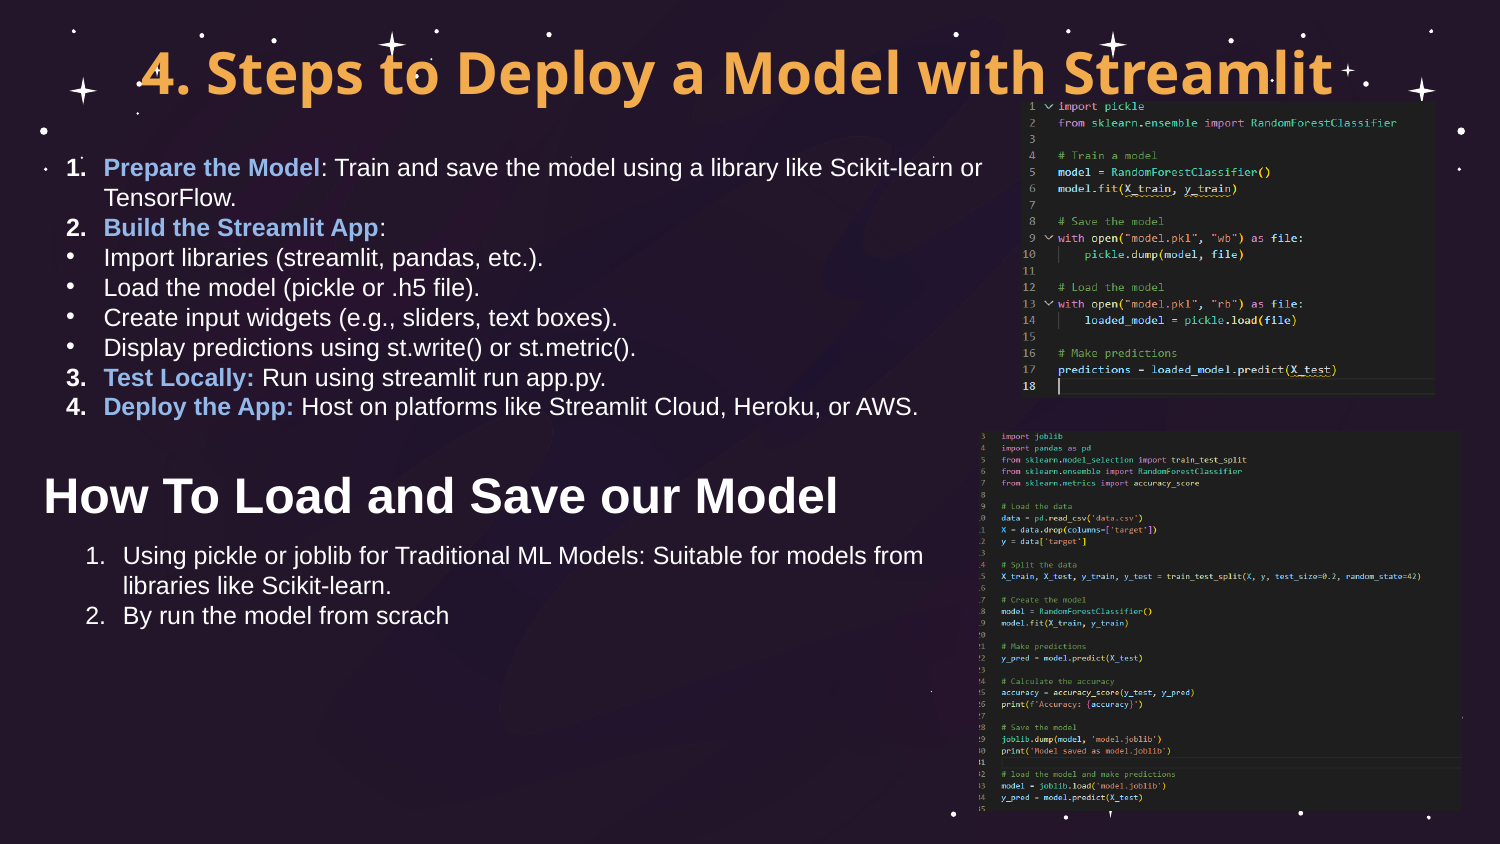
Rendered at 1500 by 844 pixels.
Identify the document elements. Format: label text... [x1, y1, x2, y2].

text_box 4. Steps to Deploy a Model with Streamlit [32, 30, 1443, 111]
text_box How To Load and Save our Model [28, 456, 855, 532]
picture [1021, 101, 1436, 399]
text_box Prepare the Model: Train and save the model using a library like Scikit-learn or TensorFlow. Build the Streamlit App: Import libraries (streamlit, pandas, etc.). Load the model (pickle or .h5 file). Create input widgets (e.g., sliders, text boxes). Display predictions using st.write() or st.metric(). Test Locally: Run using streamlit run app.py. Deploy the App: Host on platforms like Streamlit Cloud, Heroku, or AWS. [51, 144, 1022, 429]
picture [979, 431, 1462, 811]
text_box Using pickle or joblib for Traditional ML Models: Suitable for models from libraries like Scikit-learn. By run the model from scrach [70, 532, 941, 637]
